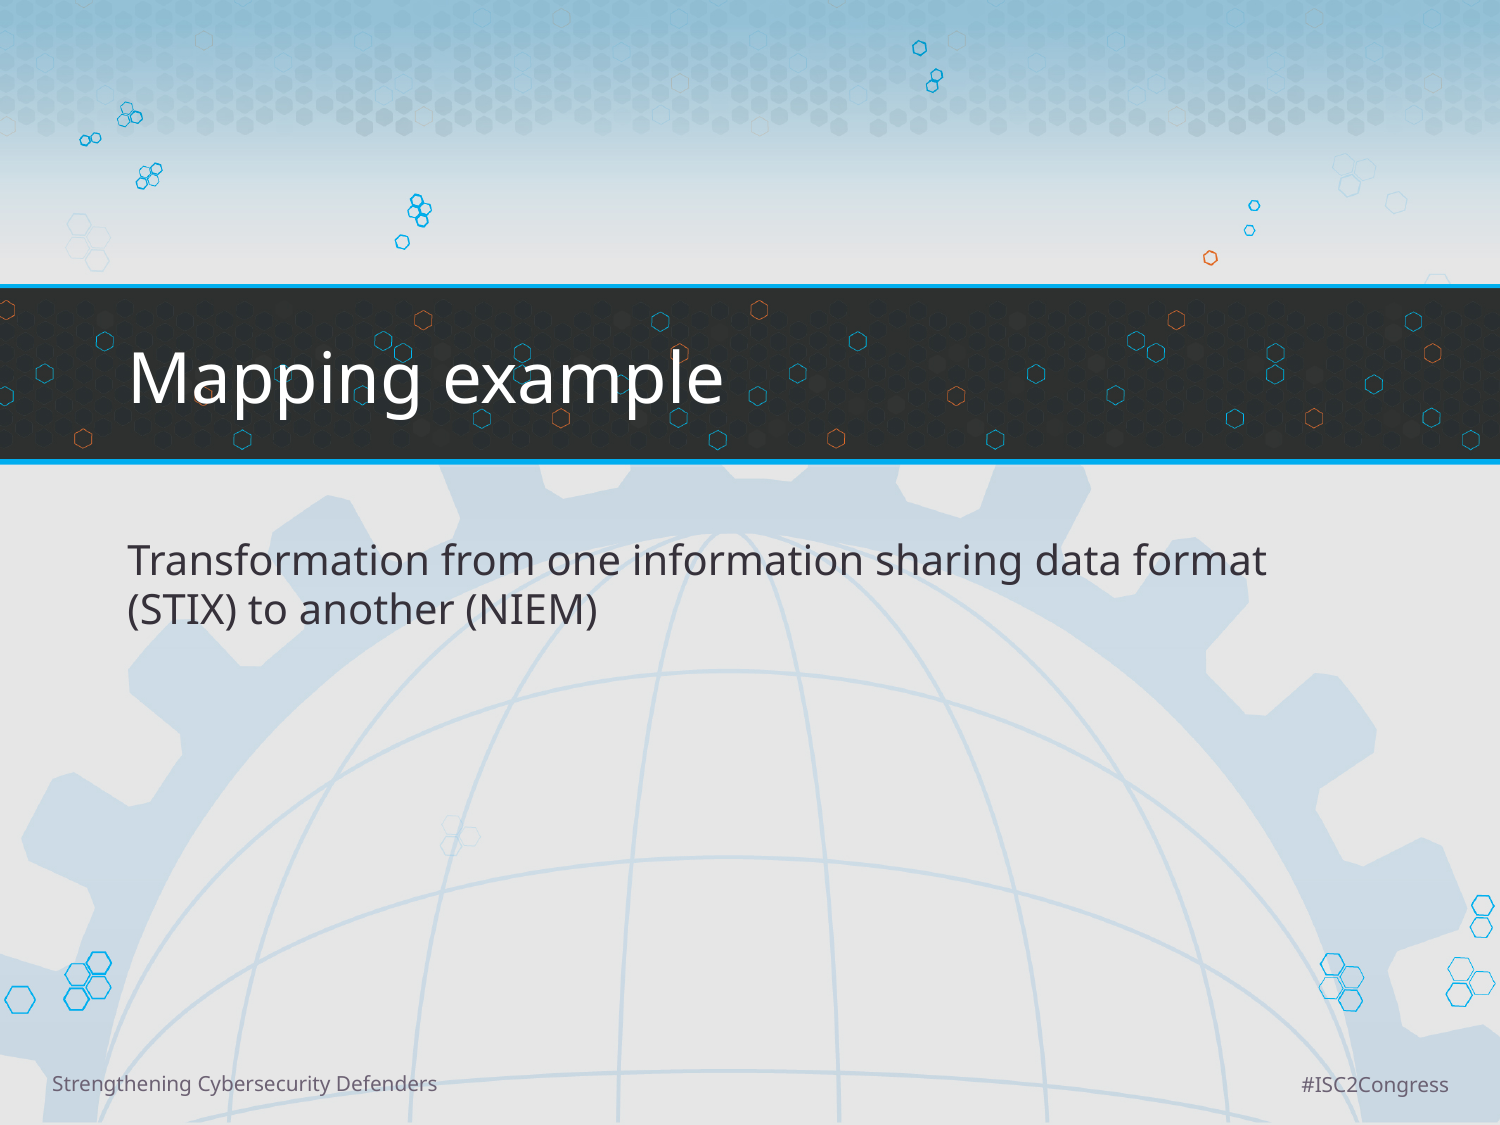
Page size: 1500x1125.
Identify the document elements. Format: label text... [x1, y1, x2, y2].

list Transformation from one information sharing data format (STIX) to another (NIEM) [112, 479, 1388, 699]
picture [0, 289, 1500, 458]
list Mapping example [112, 324, 1388, 425]
picture [0, 0, 1500, 283]
picture [0, 465, 1500, 1125]
